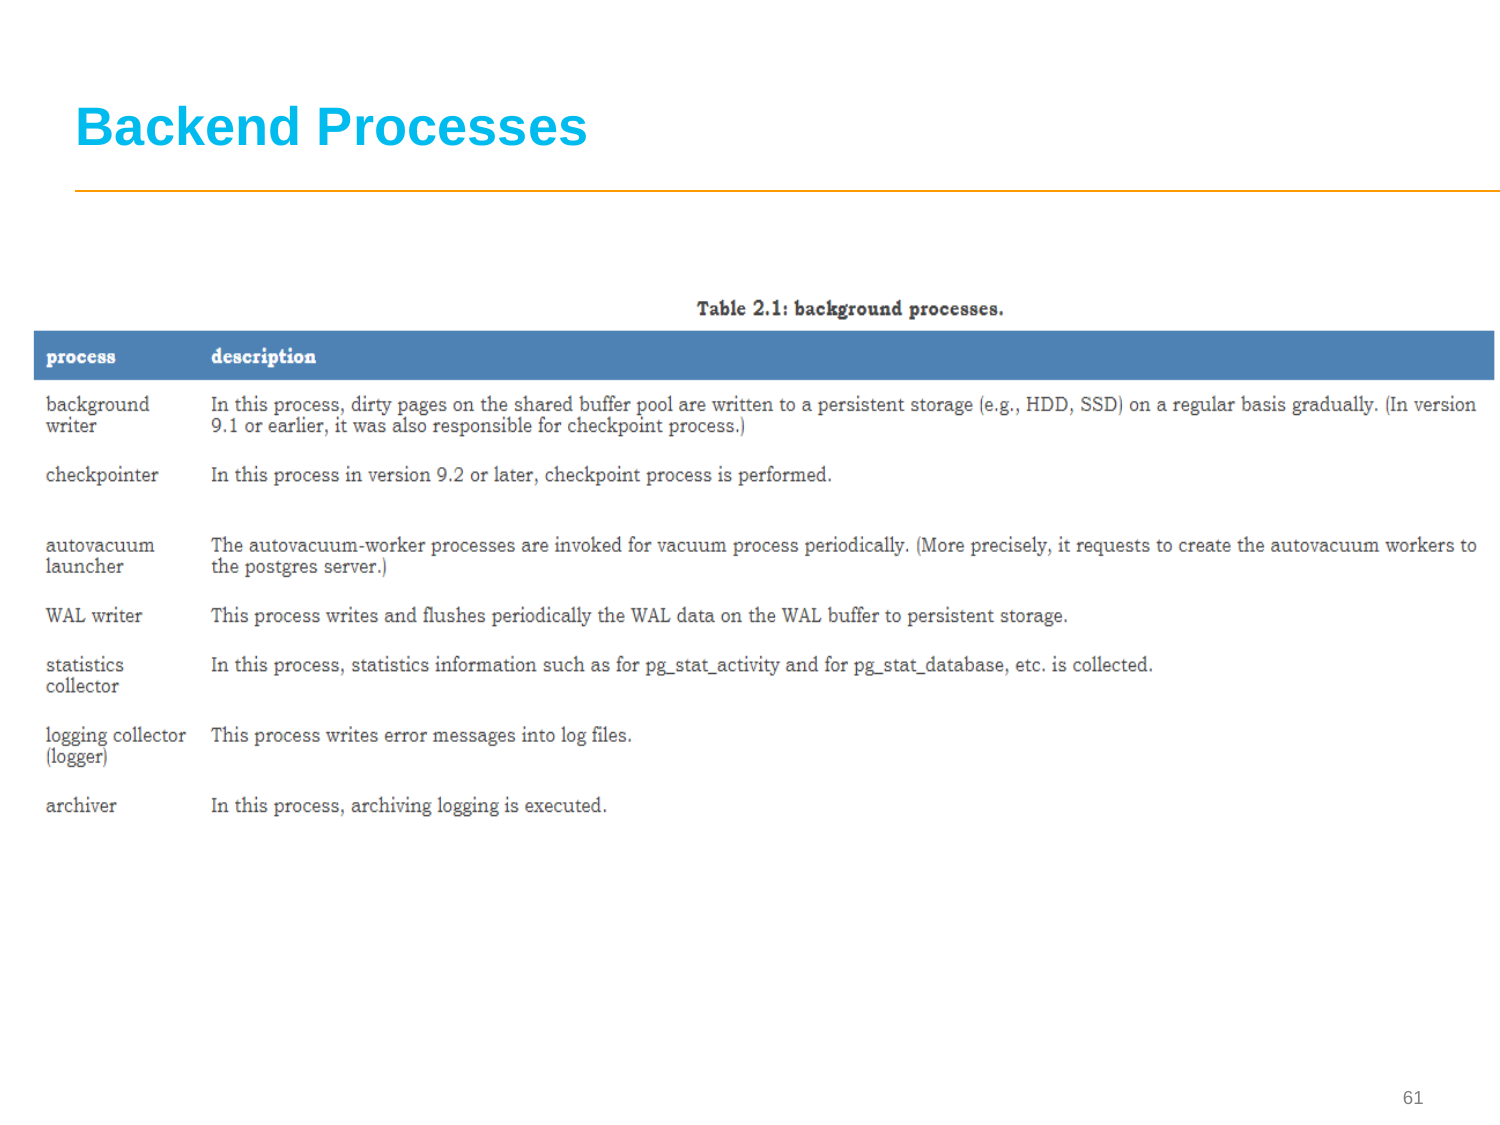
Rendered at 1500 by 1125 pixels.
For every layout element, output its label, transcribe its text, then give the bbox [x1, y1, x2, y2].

title Backend Processes [75, 27, 1422, 157]
picture [18, 293, 1495, 840]
